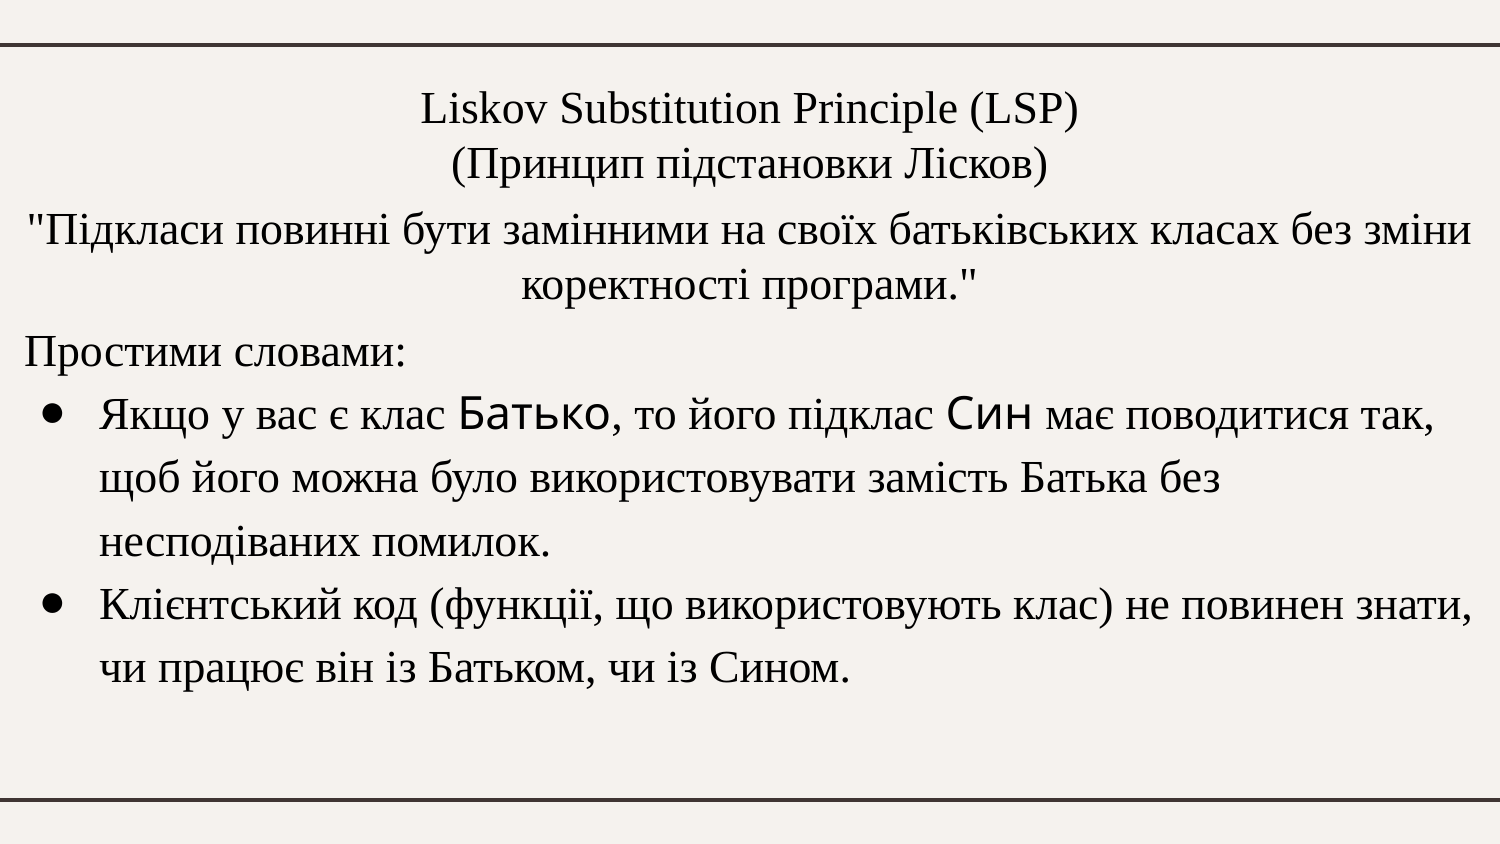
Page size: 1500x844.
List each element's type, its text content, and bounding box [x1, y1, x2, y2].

text_box Простими словами: Якщо у вас є клас Батько, то його підклас Син має поводитися так, щоб його можна було використовувати замість Батька без несподіваних помилок. Клієнтський код (функції, що використовують клас) не повинен знати, чи працює він із Батьком, чи із Сином. [9, 297, 1491, 689]
text_box Liskov Substitution Principle (LSP) (Принцип підстановки Лісков) [0, 62, 1500, 183]
text_box "Підкласи повинні бути замінними на своїх батьківських класах без зміни коректності програми." [0, 183, 1500, 324]
